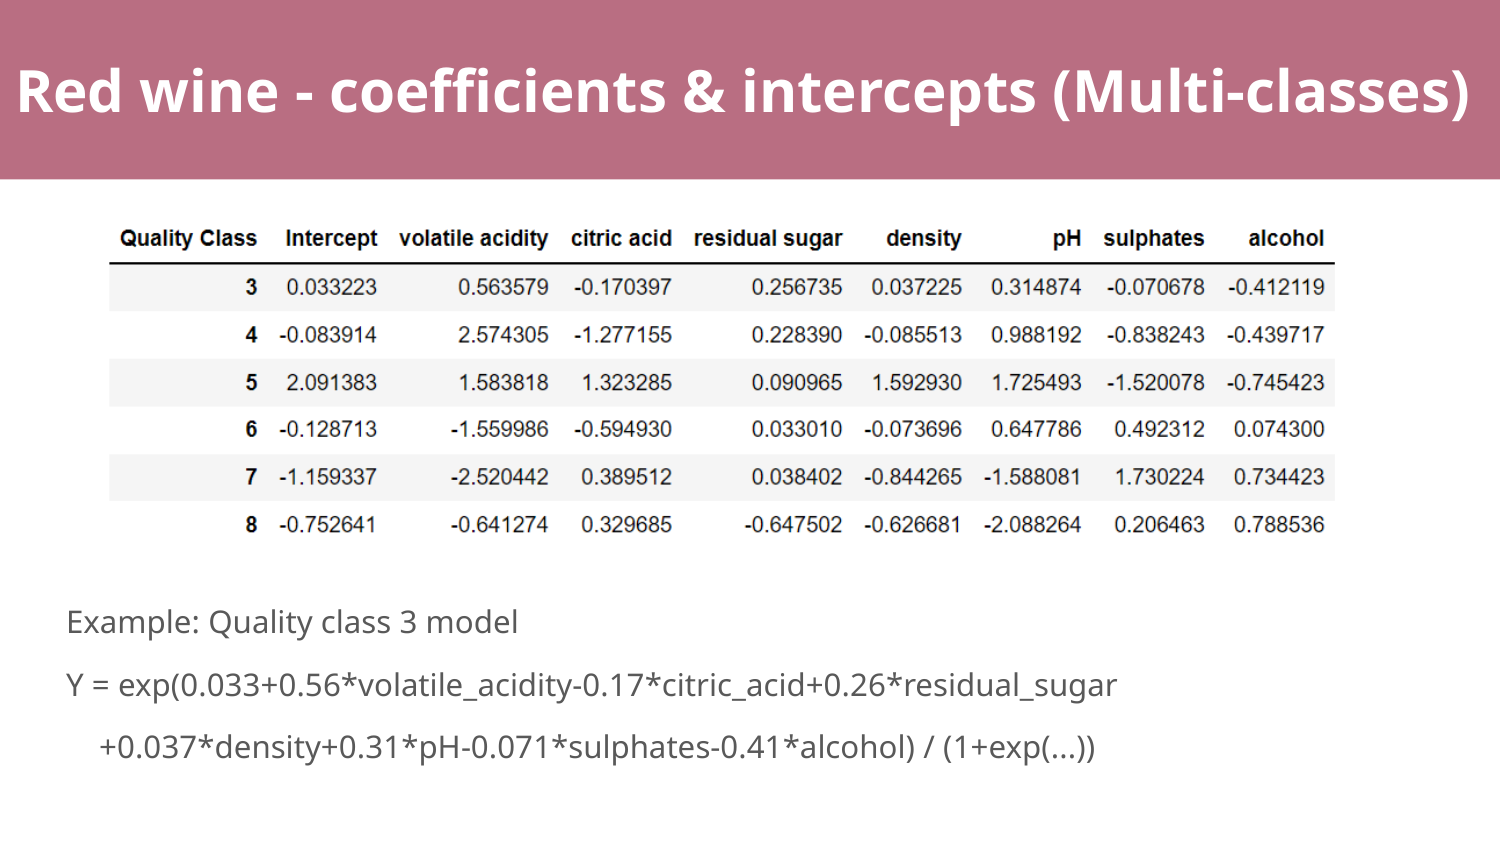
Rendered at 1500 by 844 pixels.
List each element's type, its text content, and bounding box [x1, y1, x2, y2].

picture [99, 211, 1351, 558]
list Example: Quality class 3 model Y = exp(0.033+0.56*volatile_acidity-0.17*citric_acid+0.26*residual_sugar +0.037*density+0.31*pH-0.071*sulphates-0.41*alcohol) / (1+exp(...)) [51, 581, 1449, 844]
title Red wine - coefficients & intercepts (Multi-classes) [0, 0, 1500, 180]
